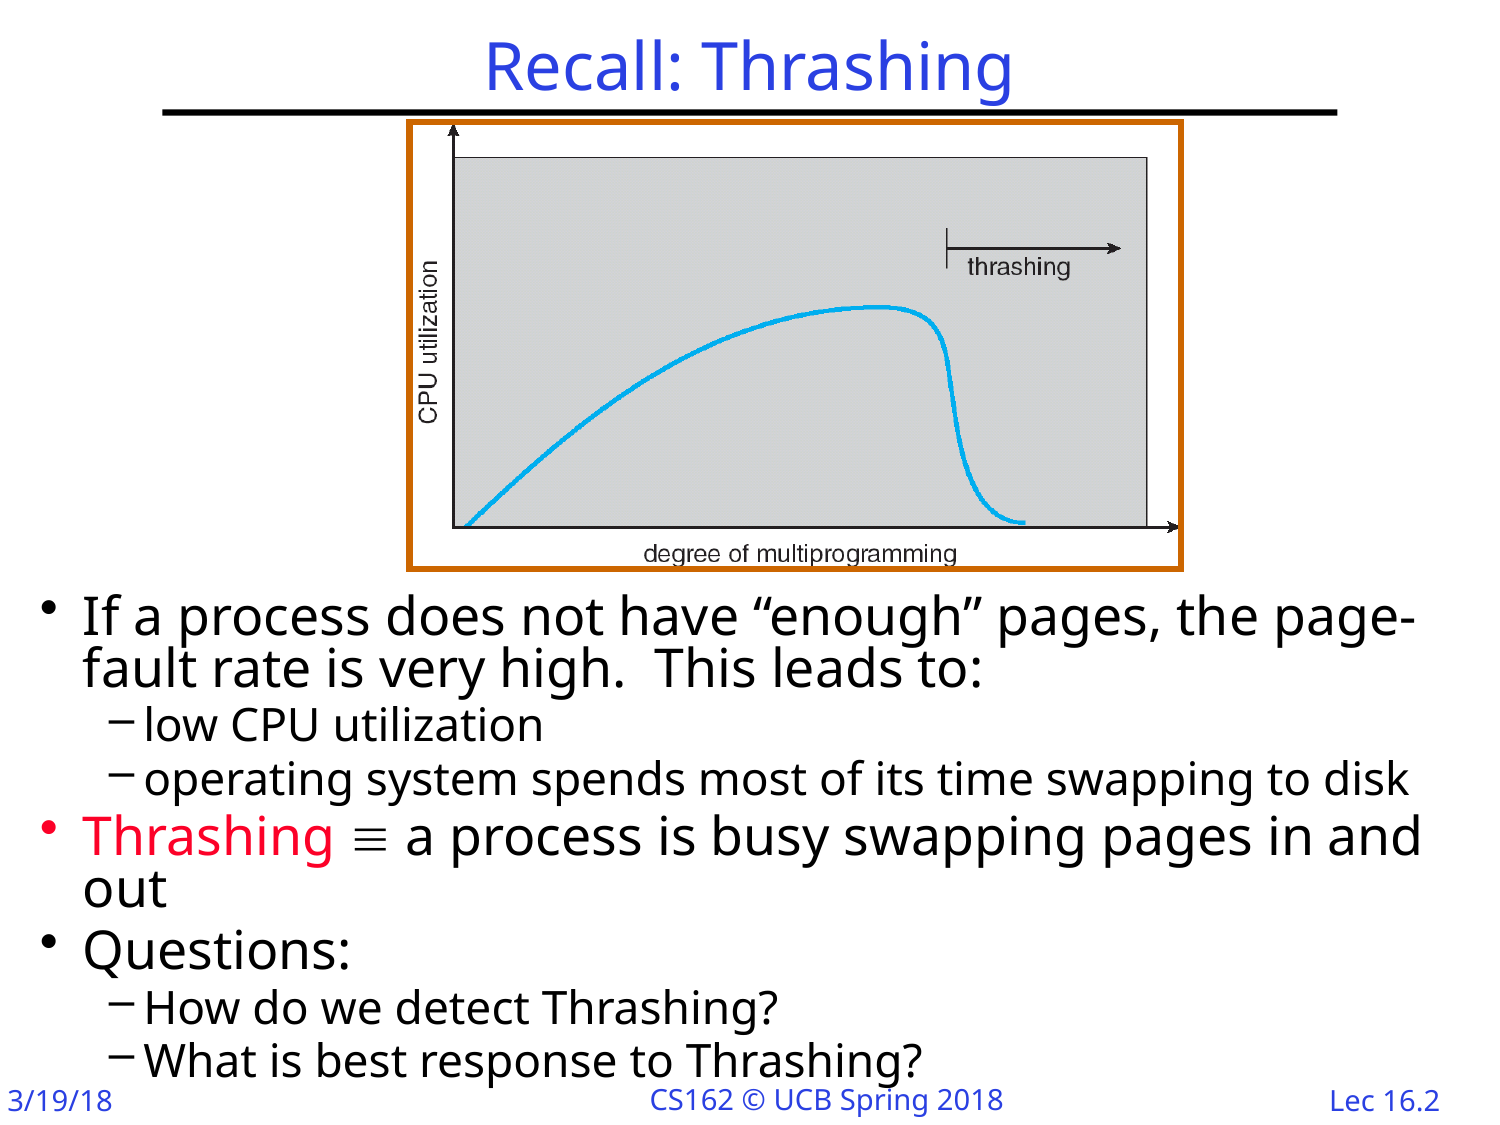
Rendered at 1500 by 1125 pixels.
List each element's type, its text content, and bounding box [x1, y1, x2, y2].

picture [412, 124, 1179, 567]
title Recall: Thrashing [162, 24, 1338, 113]
list If a process does not have “enough” pages, the page-fault rate is very high. This leads to: low CPU utilization operating system spends most of its time swapping to disk Thrashing  a process is busy swapping pages in and out Questions: How do we detect Thrashing? What is best response to Thrashing? [24, 587, 1475, 1100]
